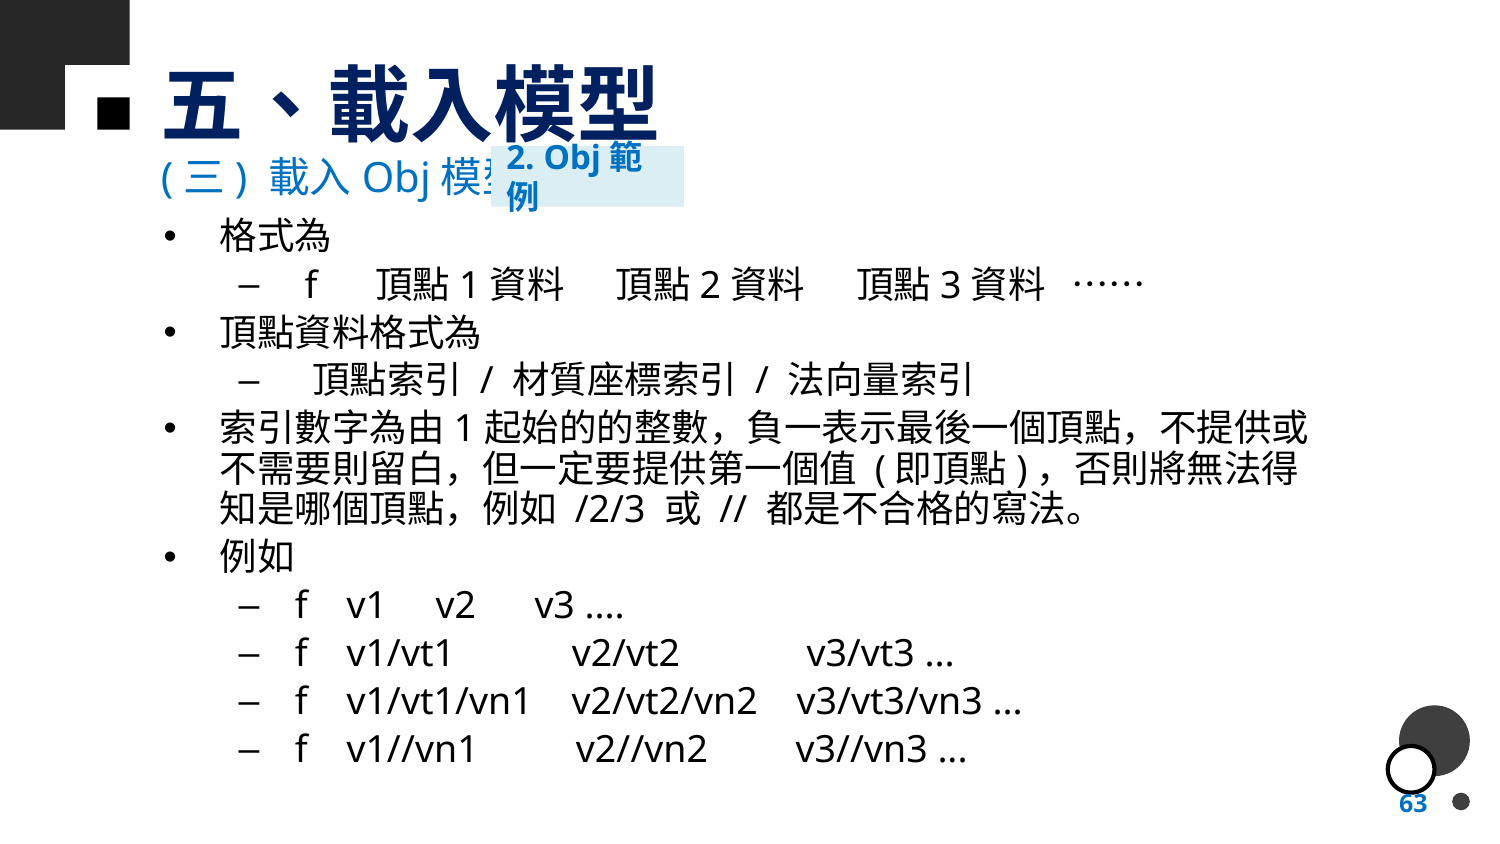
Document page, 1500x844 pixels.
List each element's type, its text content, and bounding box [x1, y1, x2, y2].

text_box 2. Obj範例 [491, 146, 684, 207]
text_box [1387, 705, 1471, 811]
text_box 格式為 f 頂點1資料 頂點2資料 頂點3資料 …… 頂點資料格式為 頂點索引 / 材質座標索引 / 法向量索引 索引數字為由1起始的的整數，負一表示最後一個頂點，不提供或不需要則留白，但一定要提供第一個值 (即頂點)，否則將無法得知是哪個頂點，例如 /2/3 或 // 都是不合格的寫法。 例如 f v1 v2 v3 .... f v1/vt1 v2/vt2 v3/vt3 ... f v1/vt1/vn1 v2/vt2/vn2 v3/vt3/vn3 ... f v1//vn1 v2//vn2 v3//vn3 ... [129, 210, 1334, 811]
text_box (三) 載入Obj模型 [145, 143, 820, 210]
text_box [0, 0, 130, 130]
title 五、載入模型 [145, 32, 1326, 173]
slide_number 63 [1092, 782, 1443, 827]
